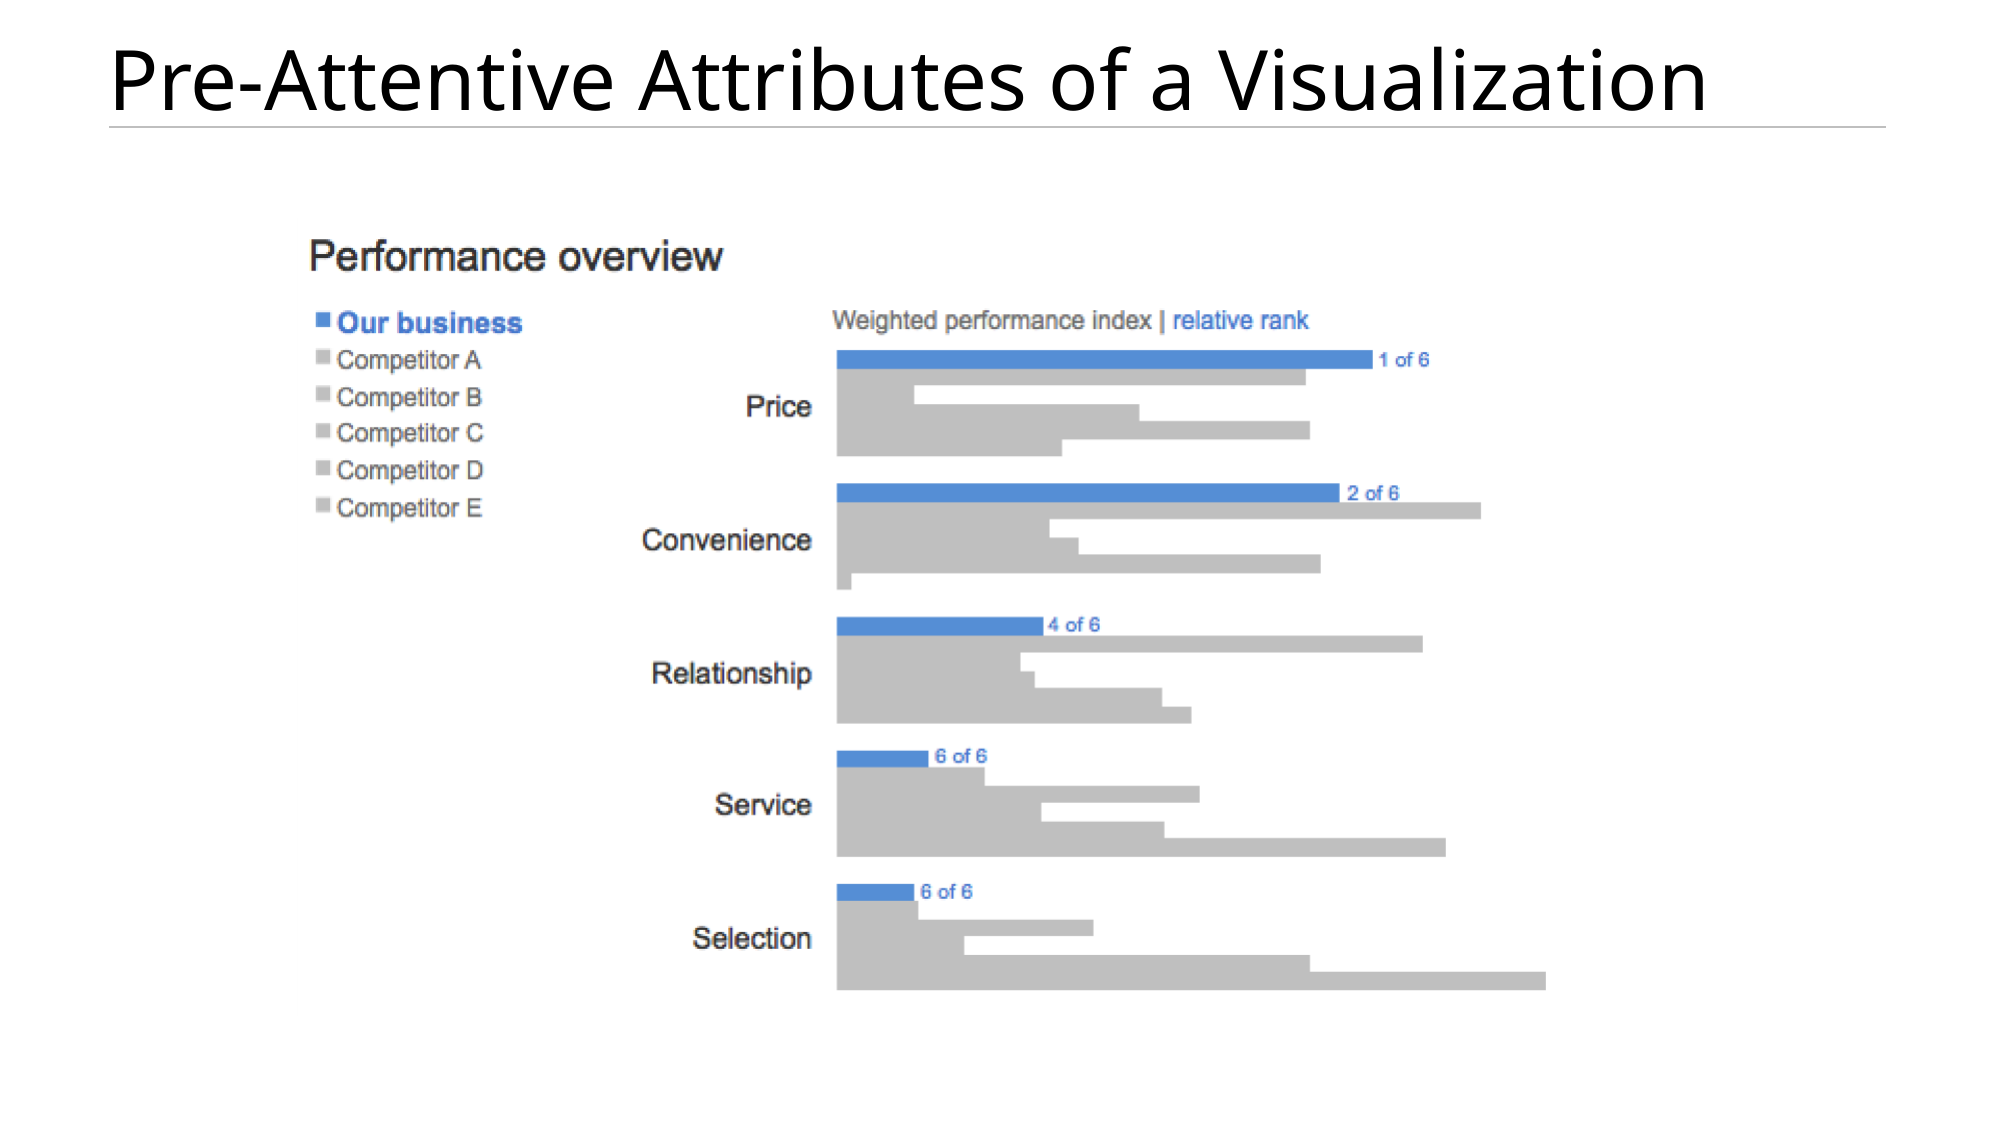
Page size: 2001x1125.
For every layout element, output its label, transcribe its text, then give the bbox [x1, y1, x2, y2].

title Pre-Attentive Attributes of a Visualization [93, 18, 1887, 136]
picture [296, 218, 1700, 1016]
